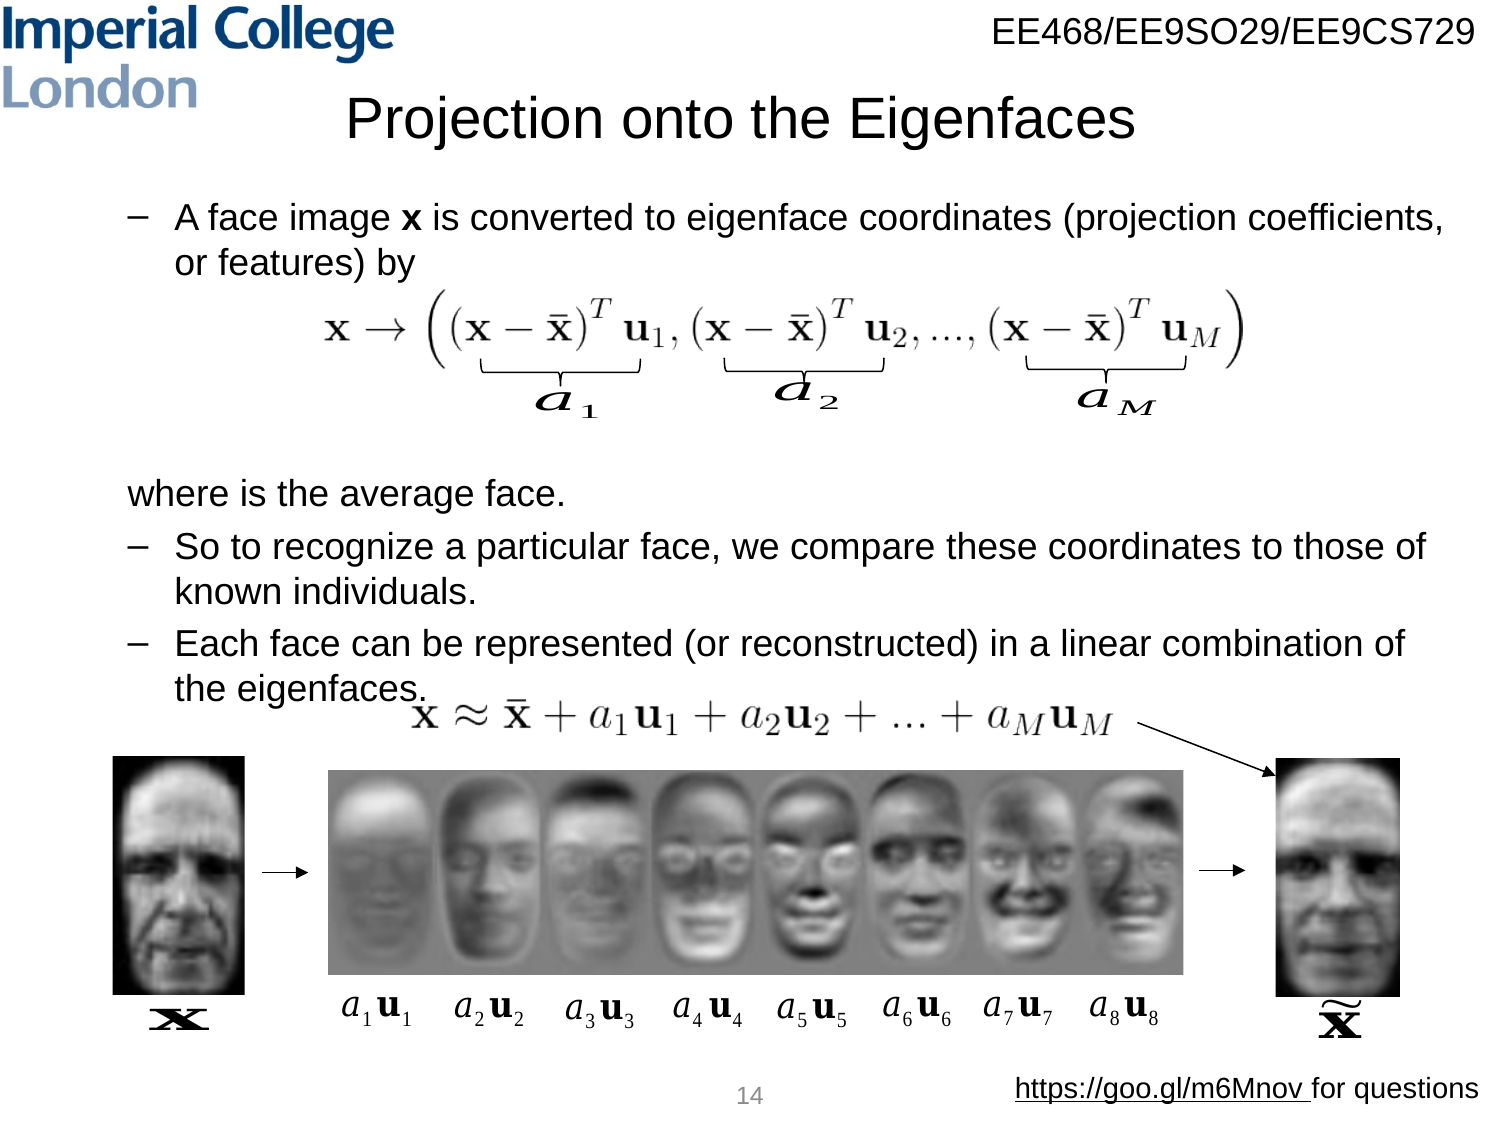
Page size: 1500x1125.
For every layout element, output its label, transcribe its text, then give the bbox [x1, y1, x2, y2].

slide_number 14 [575, 1065, 925, 1125]
picture [0, 0, 397, 113]
title Projection onto the Eigenfaces [24, 42, 1475, 188]
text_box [112, 699, 1401, 1051]
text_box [324, 289, 1243, 424]
